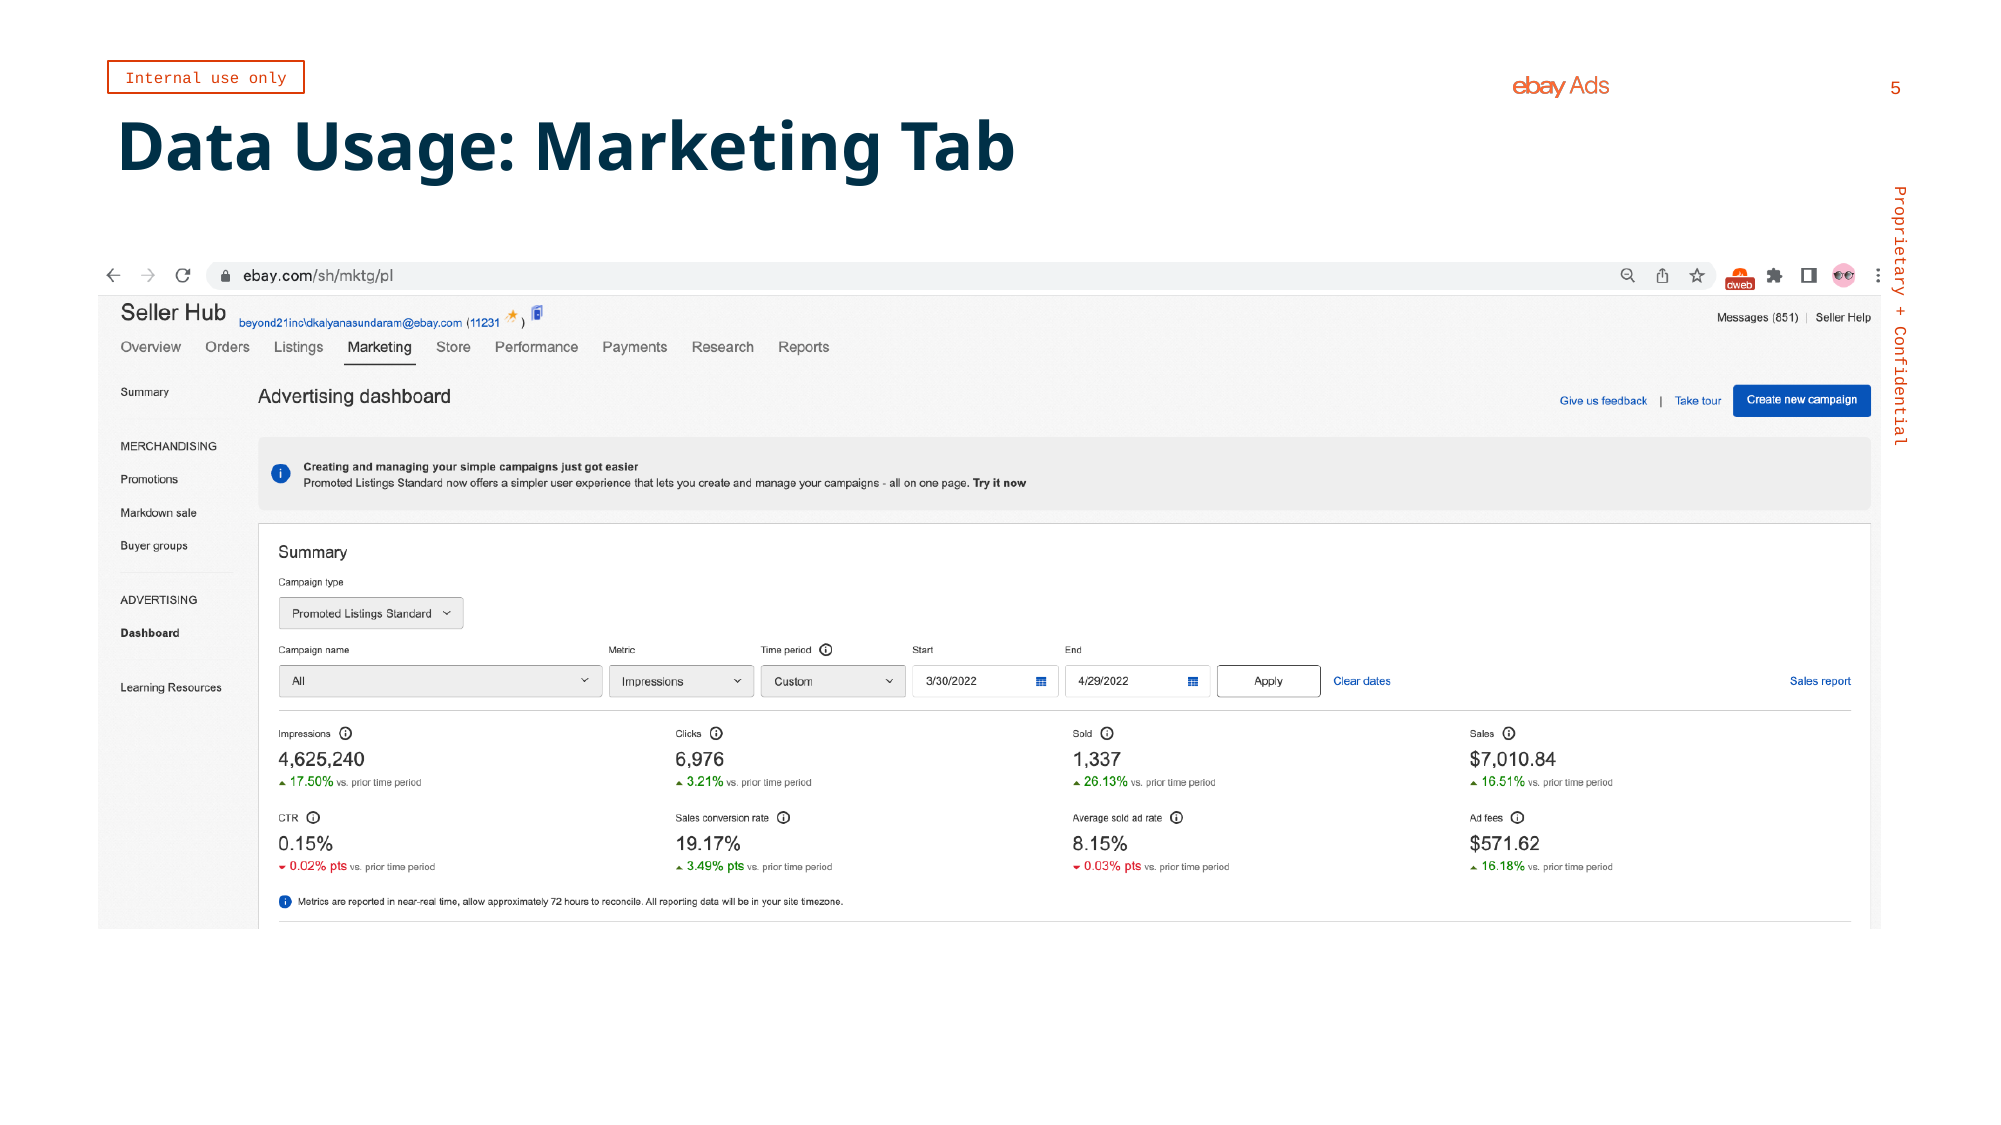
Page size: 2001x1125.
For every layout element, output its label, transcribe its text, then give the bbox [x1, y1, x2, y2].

picture [98, 262, 1881, 930]
title Data Usage: Marketing Tab [116, 66, 1825, 222]
slide_number ‹#› [1890, 66, 1984, 98]
